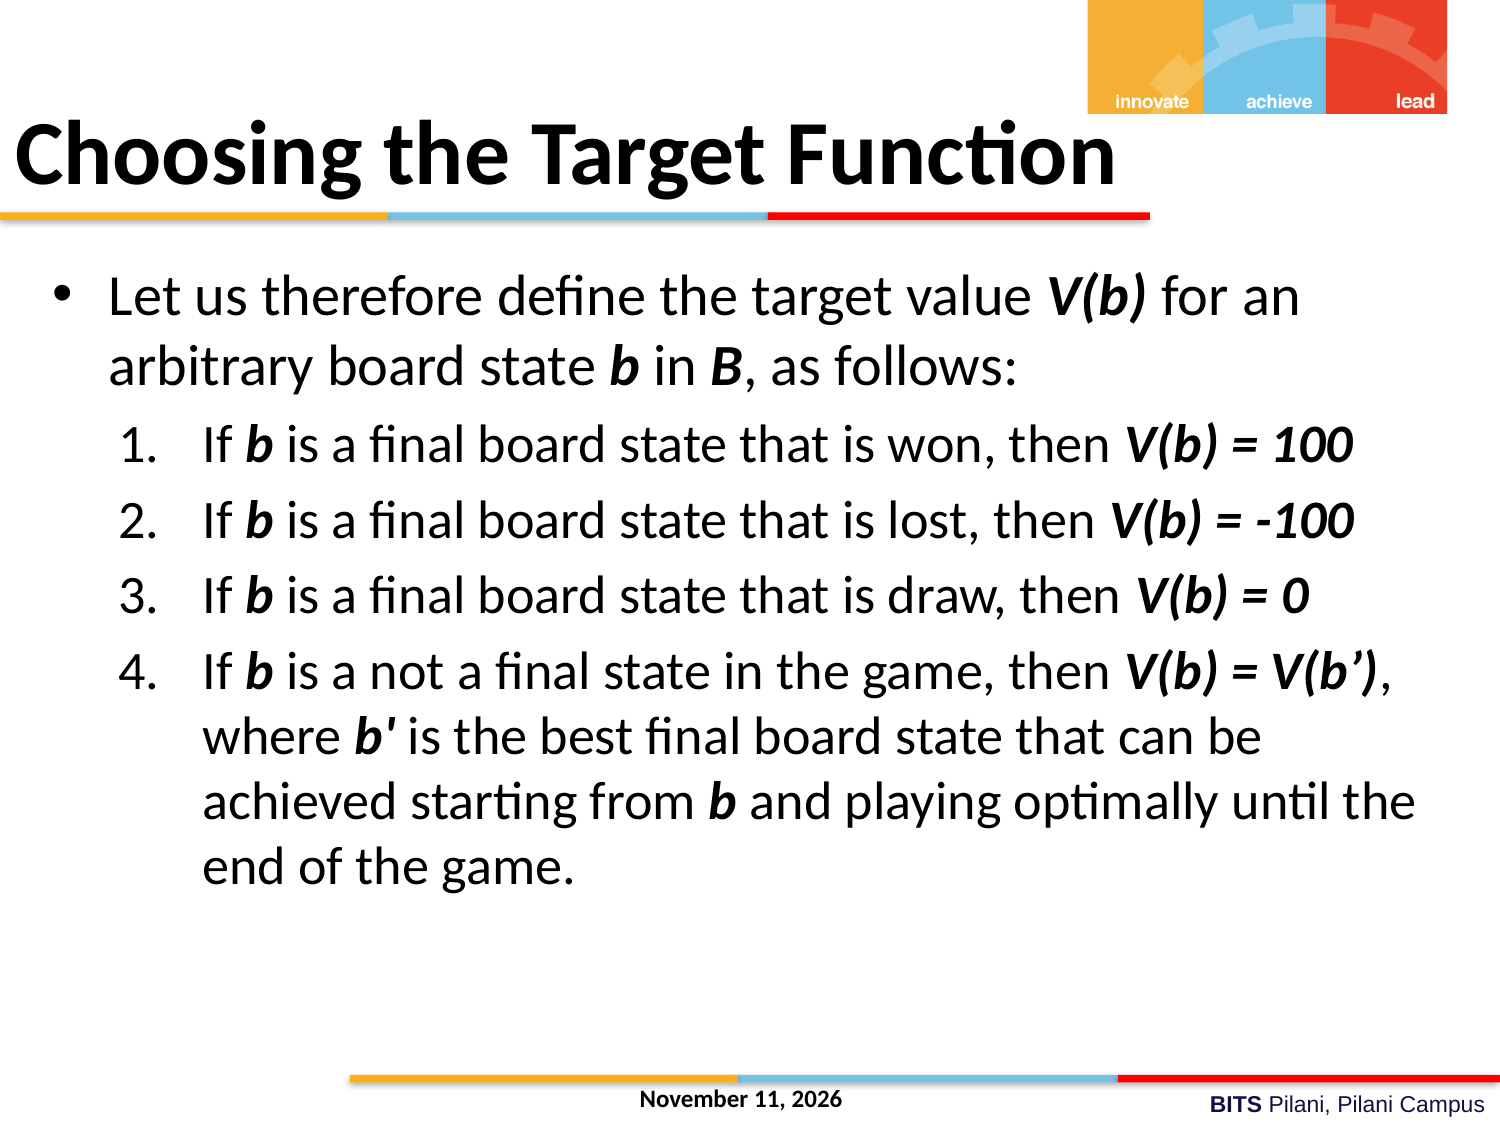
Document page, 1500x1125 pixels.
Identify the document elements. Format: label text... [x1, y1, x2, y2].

text_box 14 November 2021 [624, 1074, 925, 1121]
picture [1087, 0, 1448, 46]
list Let us therefore define the target value V(b) for an arbitrary board state b in B, as follows: If b is a final board state that is won, then V(b) = 100 If b is a final board state that is lost, then V(b) = -100 If b is a final board state that is draw, then V(b) = 0 If b is a not a final state in the game, then V(b) = V(b’), where b' is the best final board state that can be achieved starting from b and playing optimally until the end of the game. [37, 249, 1463, 938]
title Choosing the Target Function [0, 46, 1500, 250]
